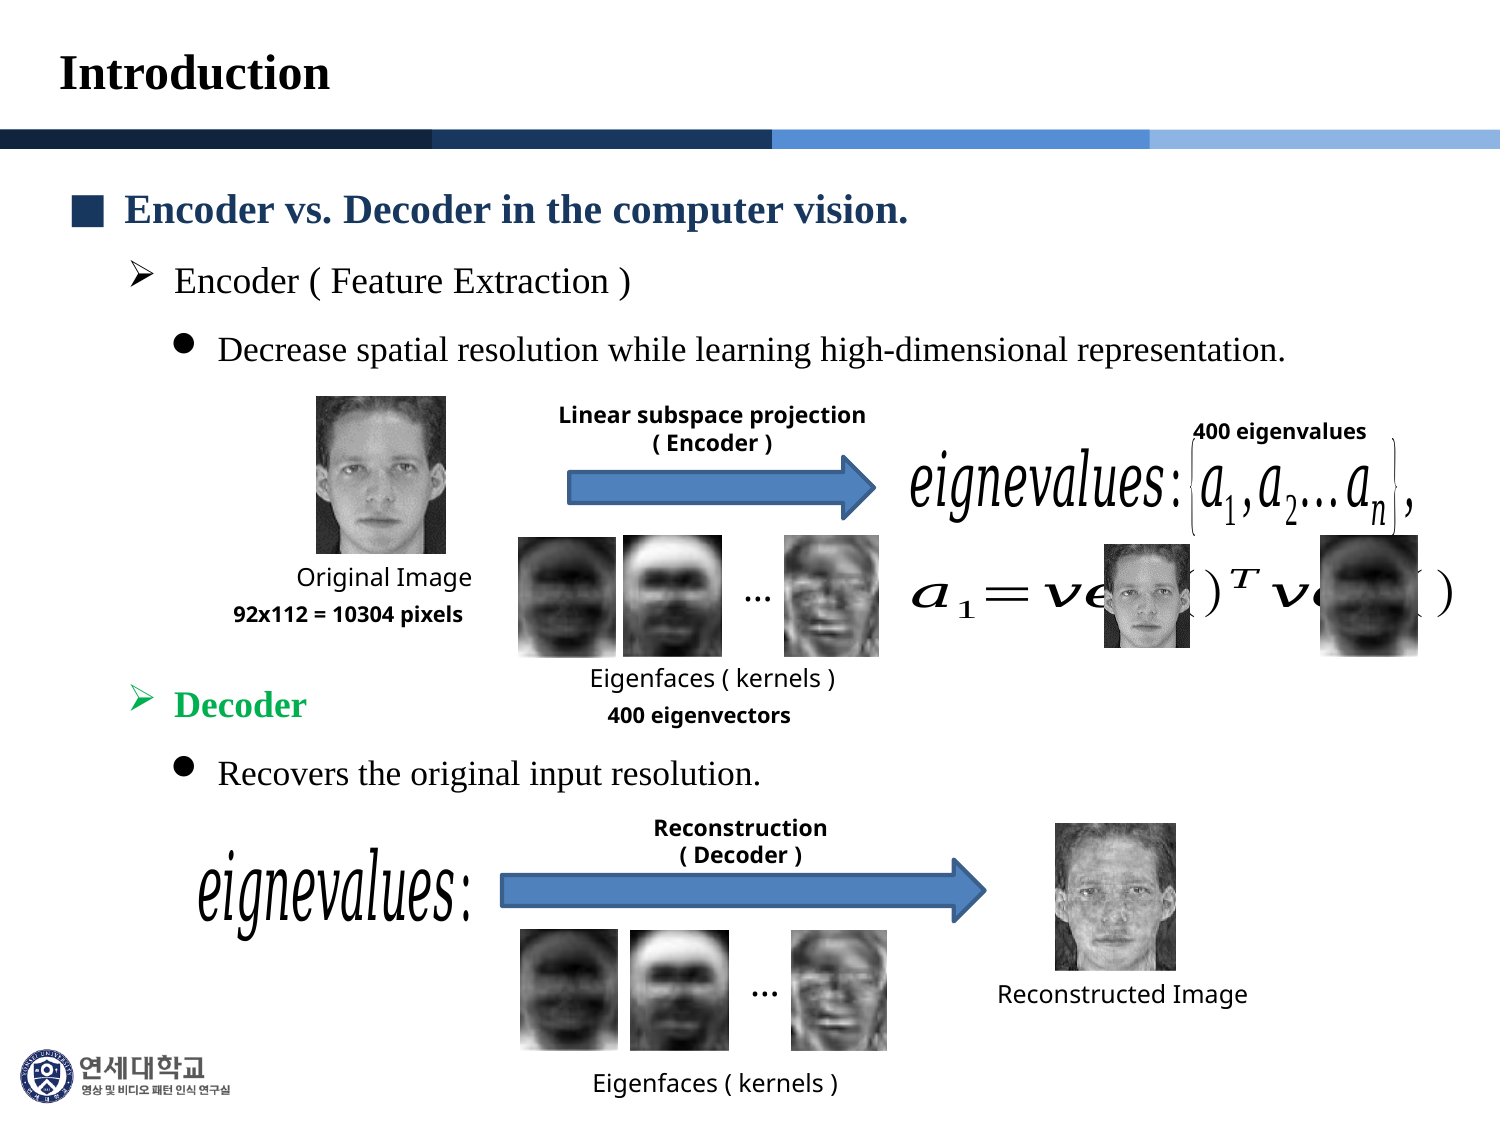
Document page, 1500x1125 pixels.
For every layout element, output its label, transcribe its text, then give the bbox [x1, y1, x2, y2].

text_box Eigenfaces ( kernels ) [577, 1059, 853, 1105]
text_box [499, 857, 987, 924]
text_box Linear subspace projection ( Encoder ) [543, 393, 882, 464]
picture [791, 930, 887, 1051]
picture [622, 535, 722, 657]
text_box Original Image [281, 553, 488, 599]
picture [630, 930, 729, 1051]
text_box 400 eigenvalues [1178, 410, 1382, 452]
list Encoder vs. Decoder in the computer vision. Encoder ( Feature Extraction ) Decrease spatial resolution while learning high-dimensional representation. Decoder Recovers the original input resolution. [53, 149, 1459, 1024]
picture [520, 929, 619, 1051]
picture [315, 396, 446, 554]
picture [784, 535, 880, 657]
title Introduction [43, 25, 1459, 114]
text_box [567, 464, 877, 521]
picture [1055, 823, 1177, 971]
text_box Reconstruction ( Decoder ) [638, 805, 843, 876]
picture [518, 537, 616, 658]
picture [1104, 543, 1190, 649]
text_box 400 eigenvectors [592, 693, 806, 735]
text_box … [728, 557, 779, 617]
text_box 92x112 = 10304 pixels [218, 592, 479, 634]
text_box Reconstructed Image [982, 971, 1264, 1016]
text_box Eigenfaces ( kernels ) [574, 655, 851, 701]
text_box … [735, 951, 786, 1012]
picture [1319, 535, 1418, 657]
picture [17, 1046, 234, 1106]
